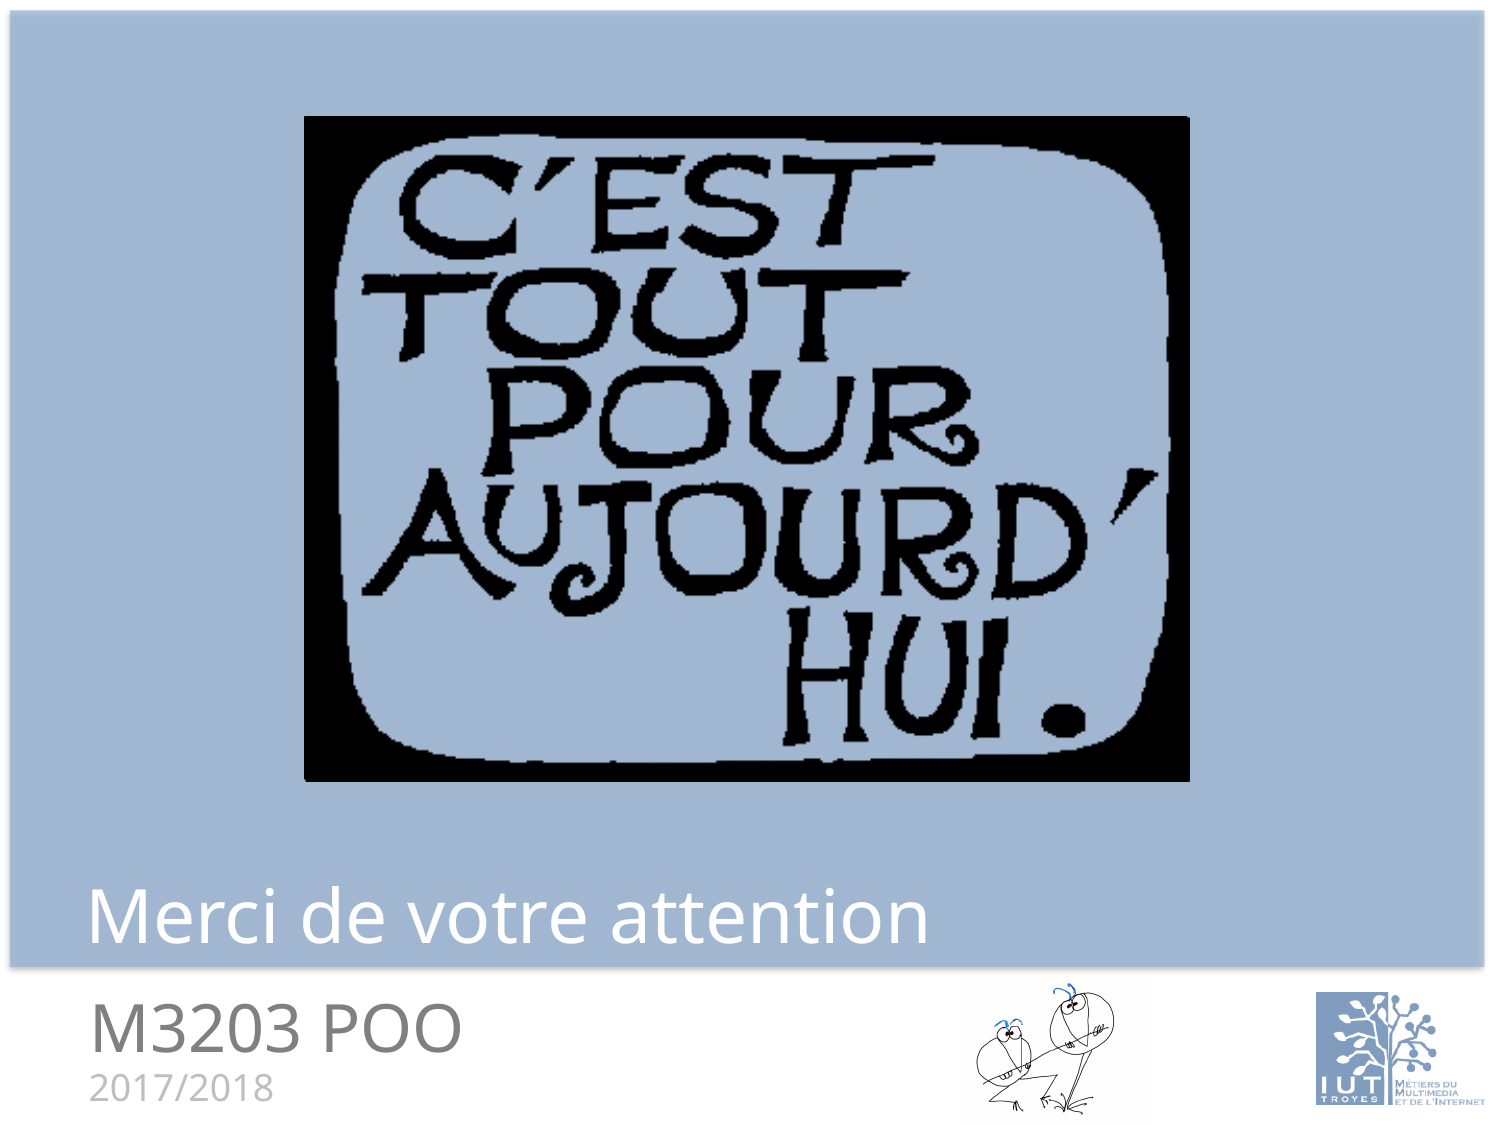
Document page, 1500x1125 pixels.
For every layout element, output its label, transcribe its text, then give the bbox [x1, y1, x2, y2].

picture [304, 116, 1191, 782]
title Merci de votre attention [70, 724, 1480, 966]
picture [956, 977, 1154, 1125]
